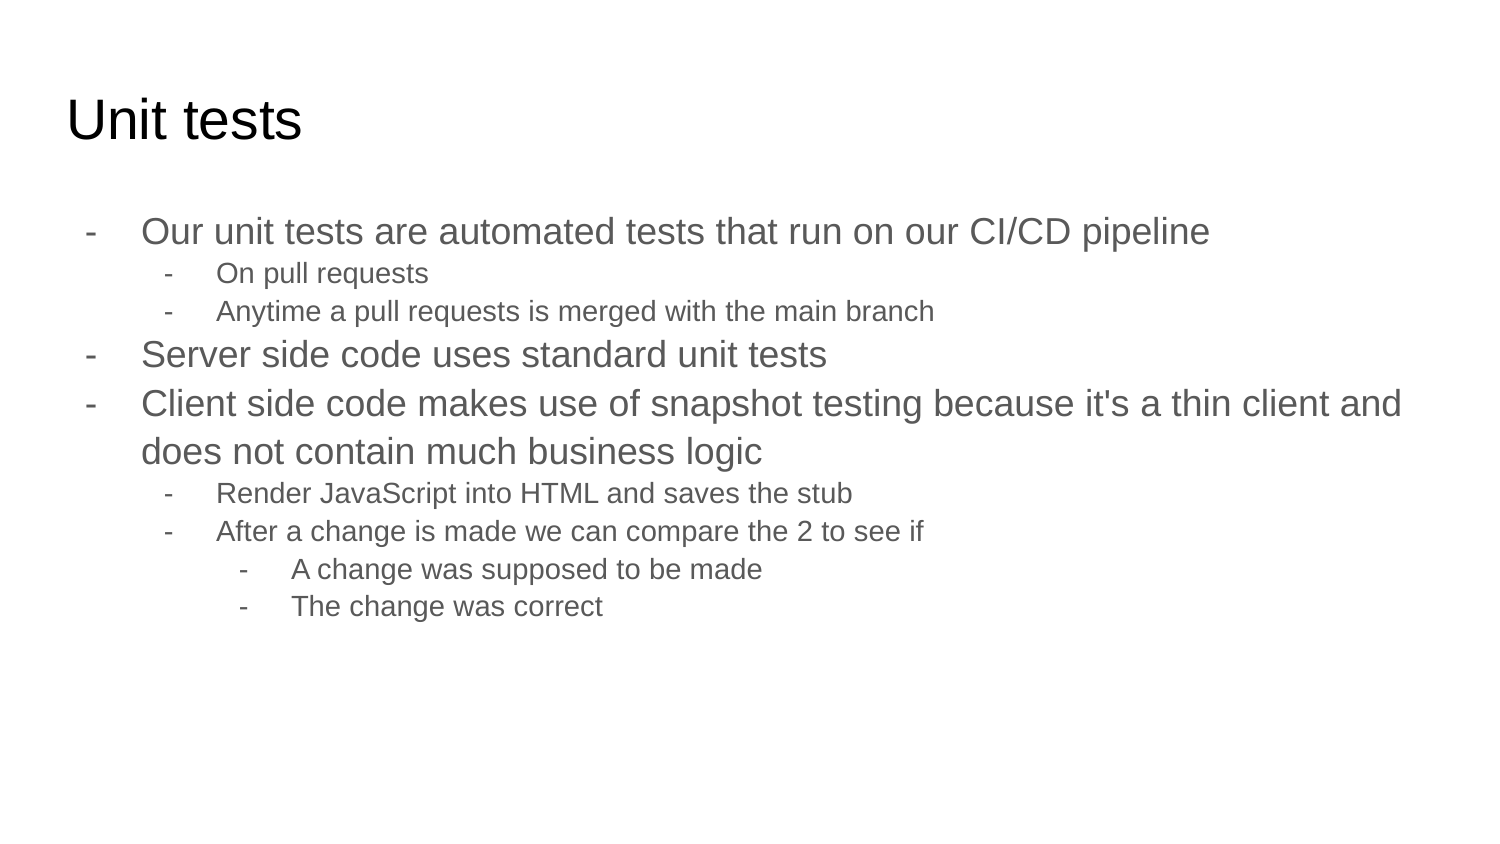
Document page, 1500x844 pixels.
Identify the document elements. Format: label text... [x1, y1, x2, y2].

title Unit tests [51, 72, 1449, 167]
list Our unit tests are automated tests that run on our CI/CD pipeline On pull requests Anytime a pull requests is merged with the main branch Server side code uses standard unit tests Client side code makes use of snapshot testing because it's a thin client and does not contain much business logic Render JavaScript into HTML and saves the stub After a change is made we can compare the 2 to see if A change was supposed to be made The change was correct [51, 189, 1449, 750]
